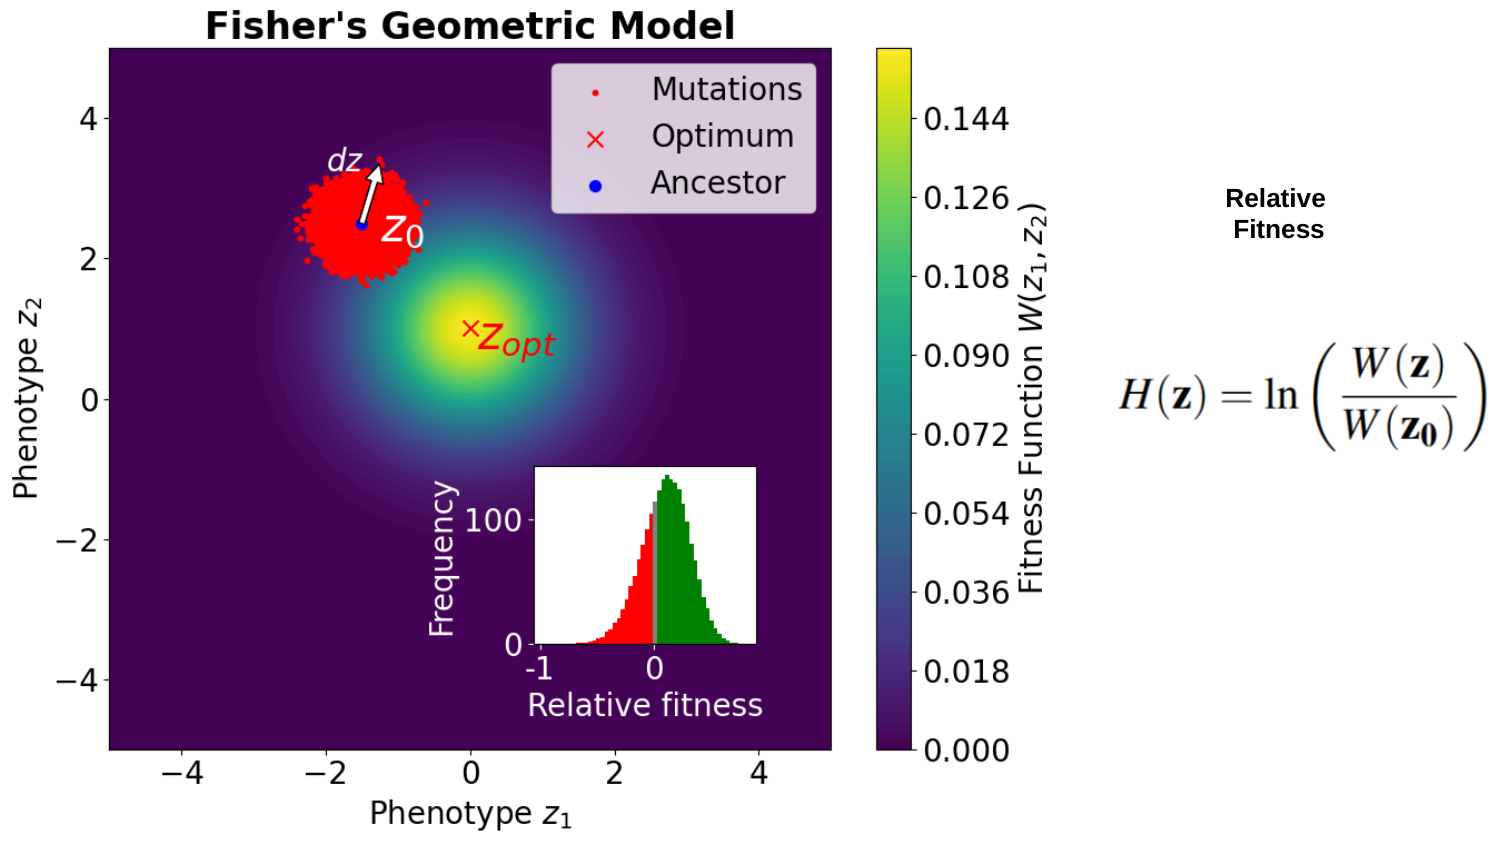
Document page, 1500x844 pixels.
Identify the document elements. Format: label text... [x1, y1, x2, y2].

title Relative Fitness [1079, 166, 1500, 261]
picture [1104, 327, 1495, 459]
picture [0, 0, 1074, 844]
